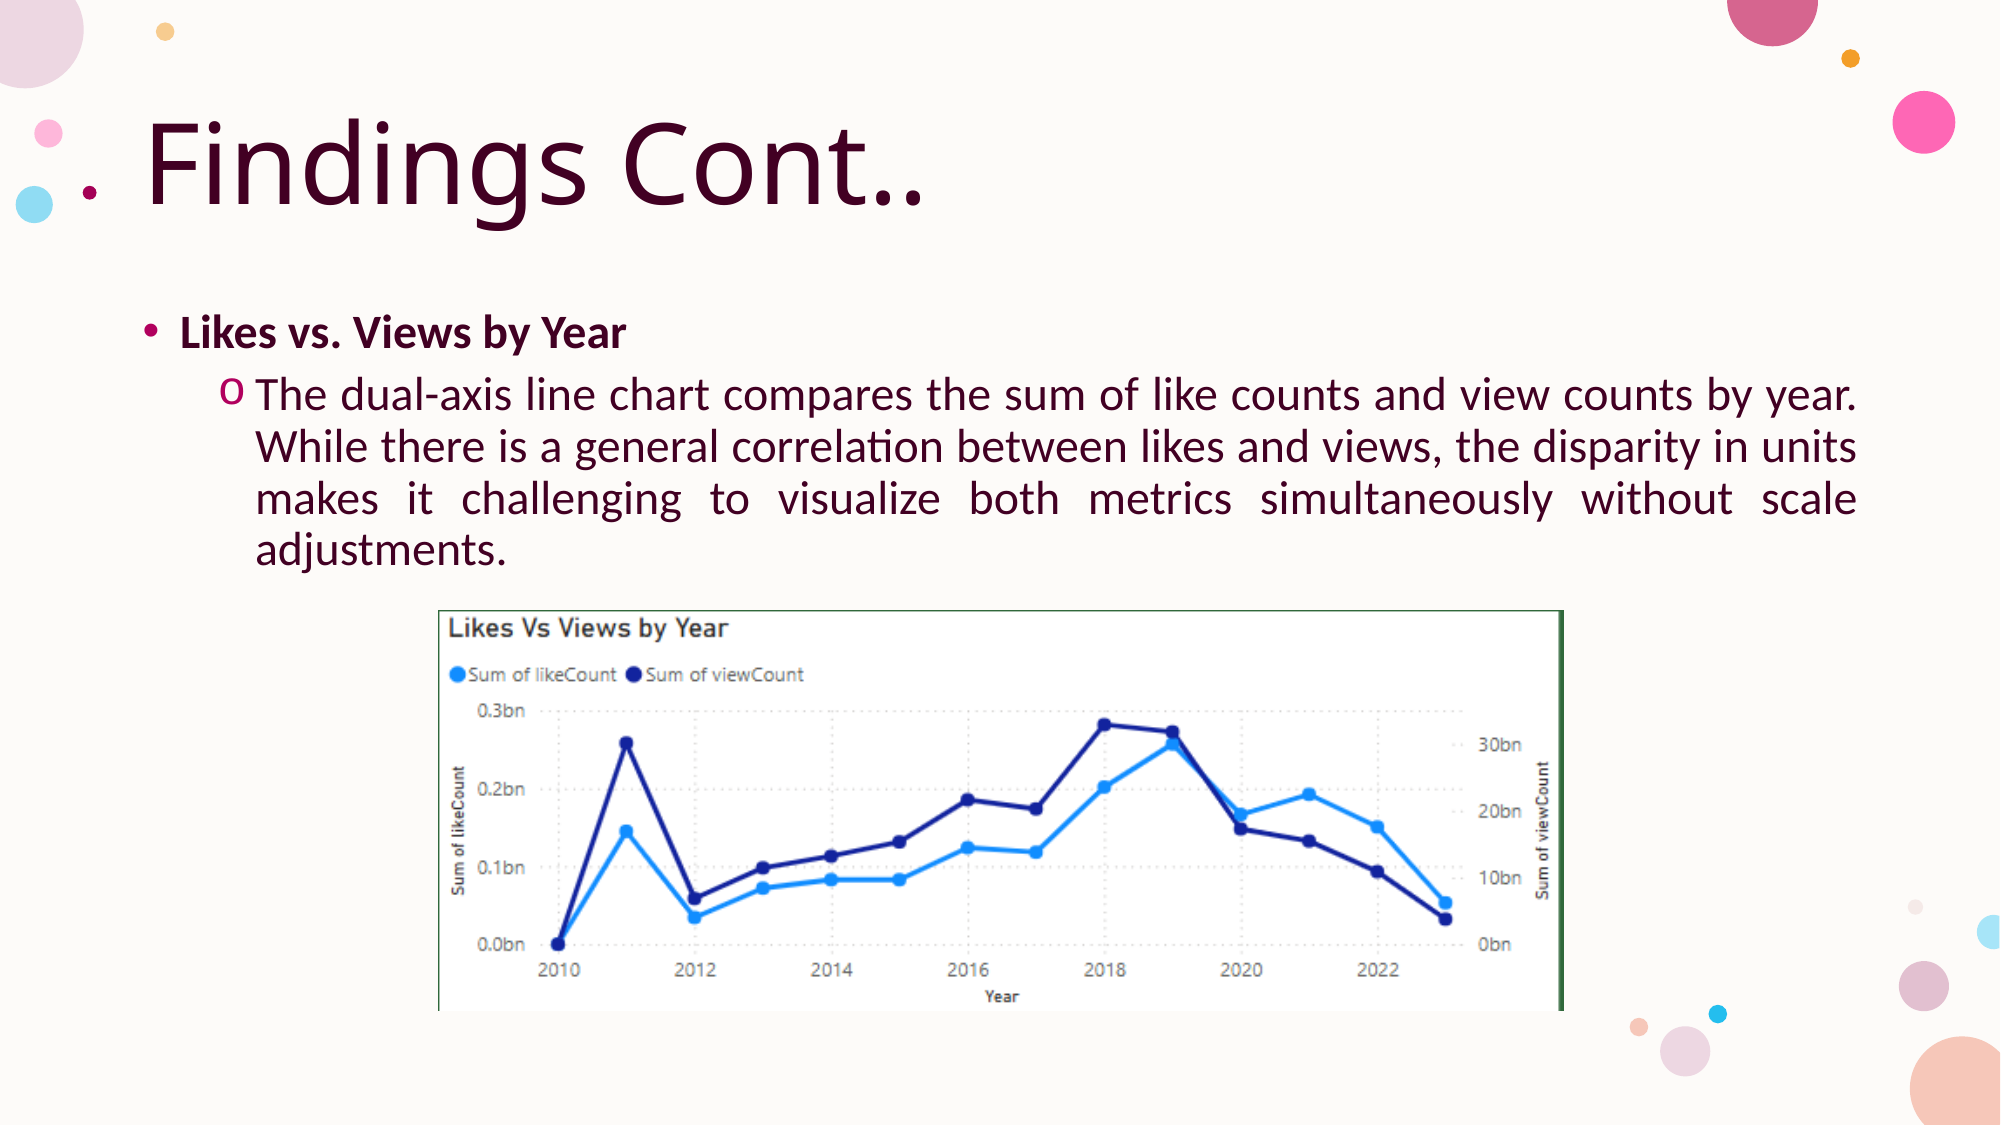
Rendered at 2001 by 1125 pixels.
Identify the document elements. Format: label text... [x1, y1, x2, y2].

list Likes vs. Views by Year The dual-axis line chart compares the sum of like counts and view counts by year. While there is a general correlation between likes and views, the disparity in units makes it challenging to visualize both metrics simultaneously without scale adjustments. [127, 299, 1877, 1014]
picture [438, 610, 1564, 1011]
title Findings Cont.. [127, 59, 1877, 278]
